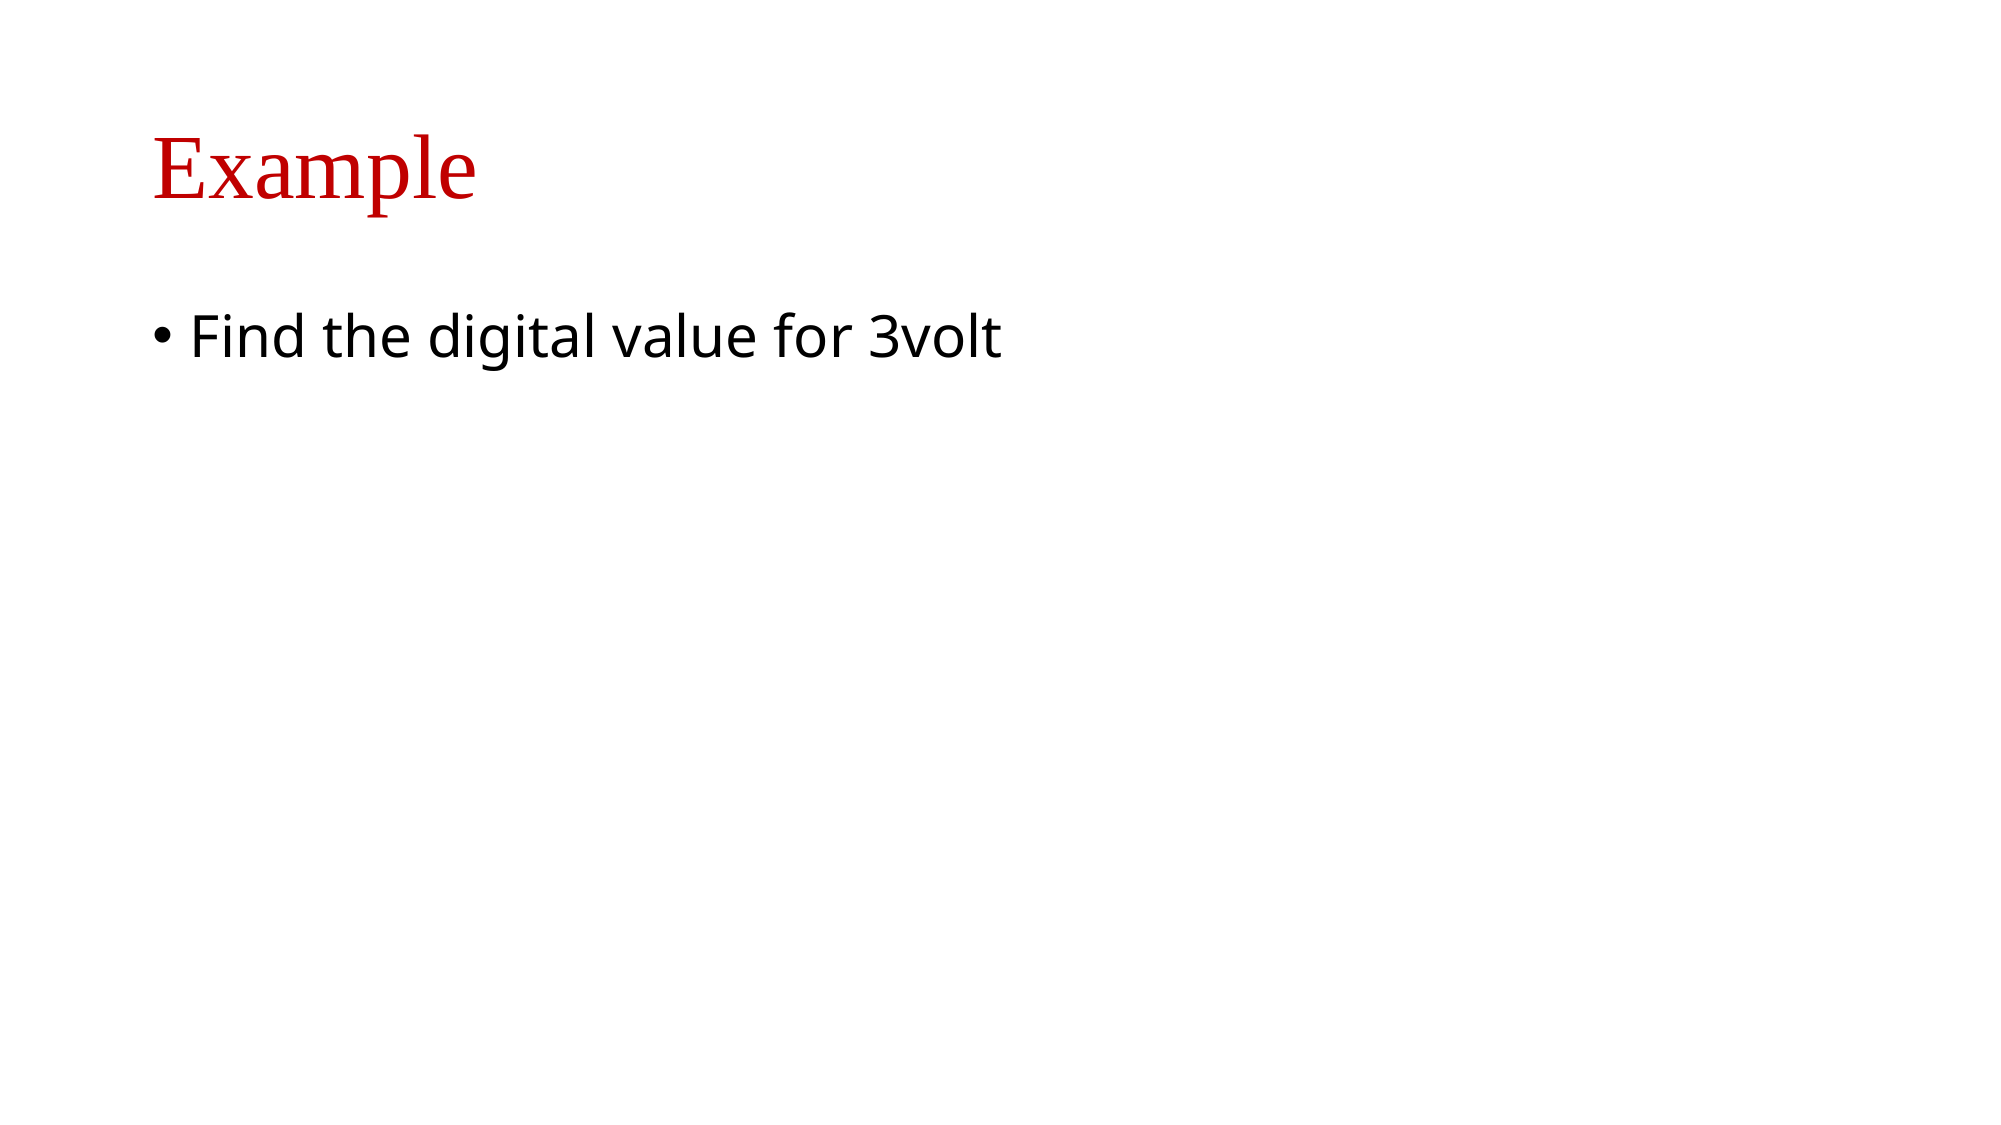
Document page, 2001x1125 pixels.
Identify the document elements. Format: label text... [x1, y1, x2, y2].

list Find the digital value for 3volt [137, 299, 1863, 1014]
title Example [137, 59, 1863, 278]
